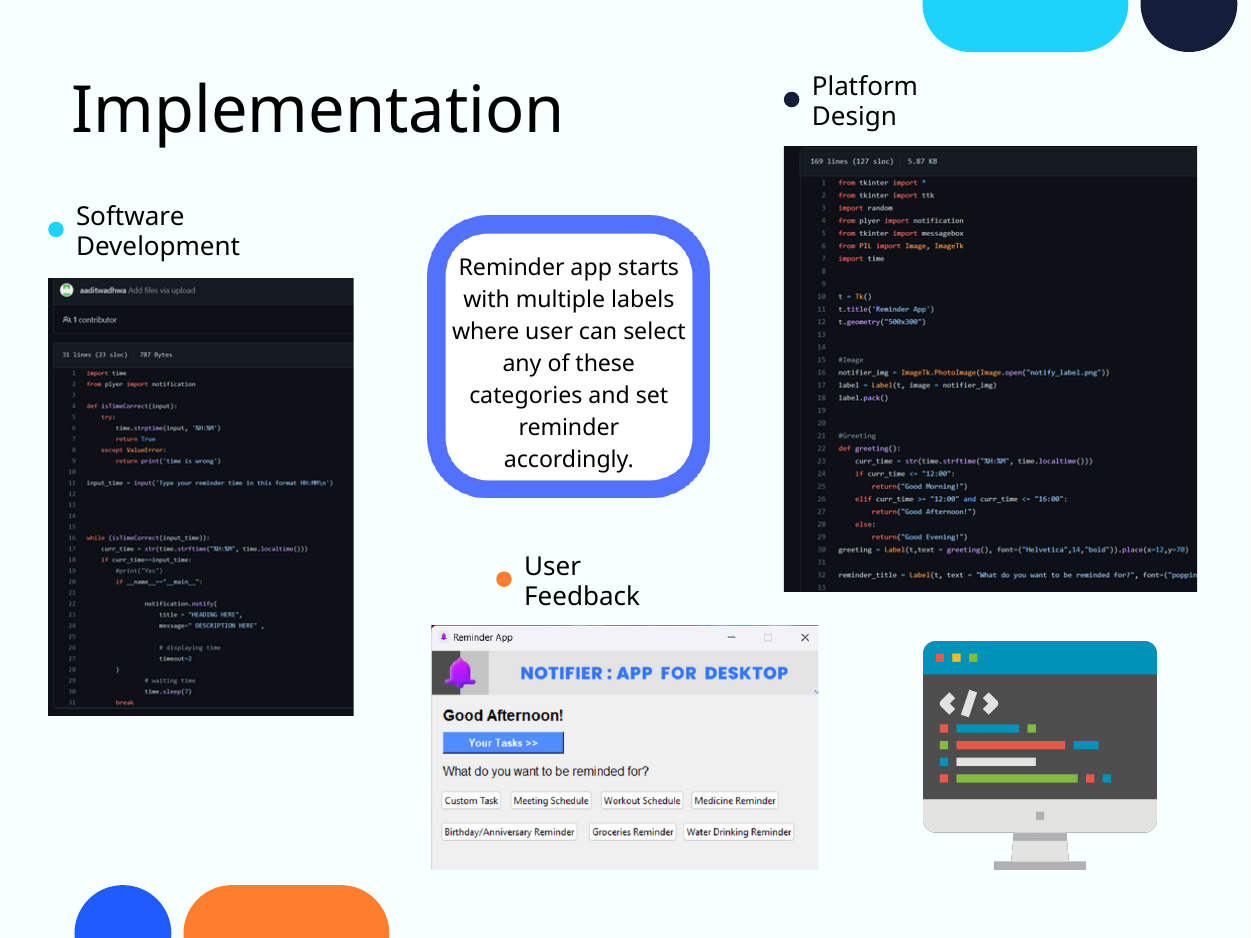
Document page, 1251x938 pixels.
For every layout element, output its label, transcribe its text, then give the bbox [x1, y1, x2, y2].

text_box Implementation [71, 74, 1154, 146]
picture [923, 641, 930, 648]
text_box Software Development [76, 201, 253, 261]
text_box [47, 221, 64, 238]
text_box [495, 571, 512, 588]
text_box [183, 884, 390, 938]
picture [47, 278, 354, 716]
picture [923, 675, 1157, 870]
picture [970, 654, 977, 661]
picture [783, 146, 1198, 592]
text_box Platform Design [811, 71, 998, 131]
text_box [922, 0, 1129, 53]
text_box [1140, 0, 1238, 53]
picture [1150, 641, 1157, 648]
picture [936, 654, 943, 661]
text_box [74, 884, 172, 938]
text_box User Feedback [524, 550, 701, 611]
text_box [783, 91, 800, 108]
picture [427, 215, 710, 498]
picture [953, 654, 960, 661]
picture [431, 625, 819, 870]
